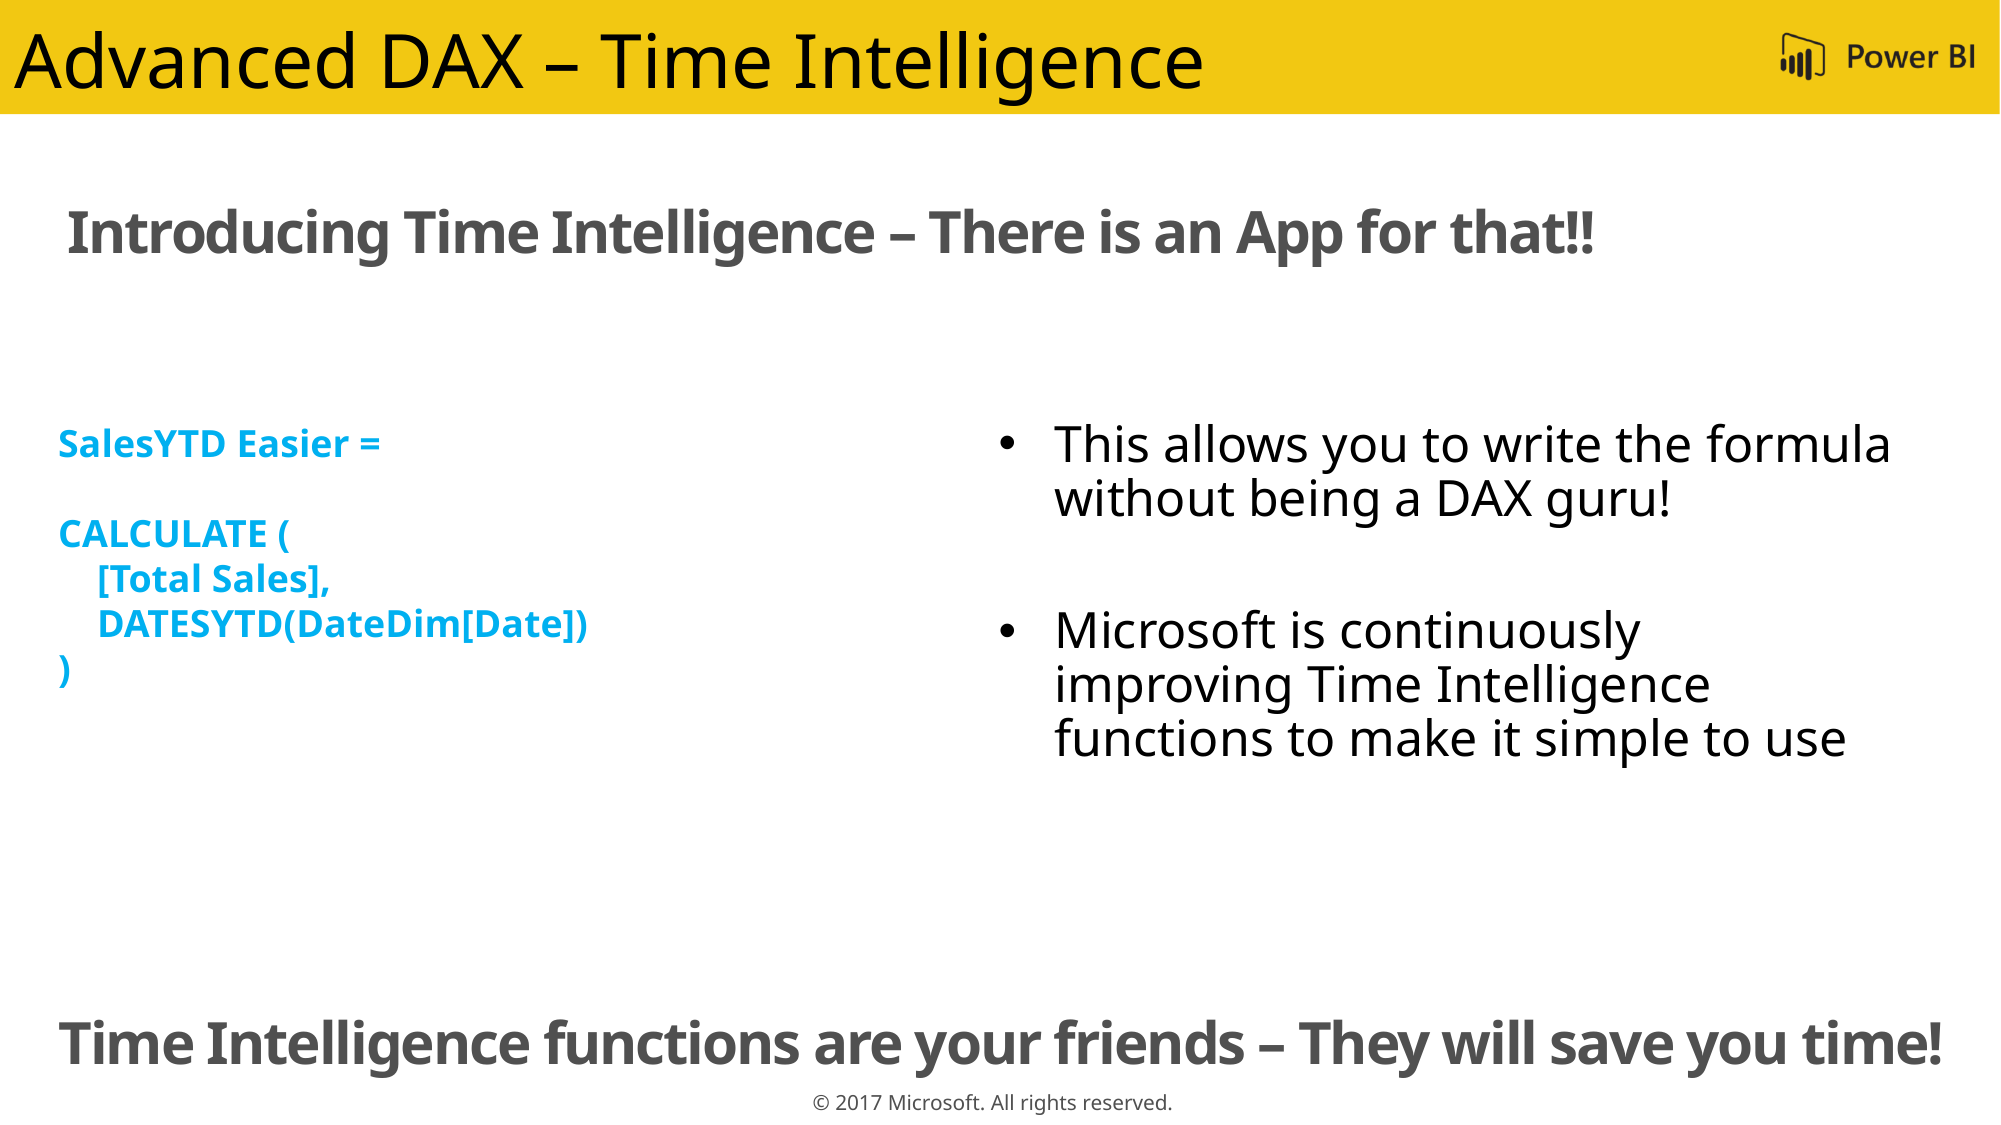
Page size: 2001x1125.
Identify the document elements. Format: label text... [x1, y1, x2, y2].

text_box Advanced DAX – Time Intelligence [0, 5, 1879, 111]
text_box SalesYTD Easier = CALCULATE ( [Total Sales], DATESYTD(DateDim[Date]) ) [58, 419, 969, 870]
text_box Time Intelligence functions are your friends – They will save you time! [43, 998, 2000, 1084]
footer © 2017 Microsoft. All rights reserved. [663, 1084, 1338, 1122]
text_box [0, 0, 2000, 115]
picture [1768, 23, 1985, 91]
title Introducing Time Intelligence – There is an App for that!! [43, 188, 1956, 275]
text_box This allows you to write the formula without being a DAX guru! Microsoft is continuously improving Time Intelligence functions to make it simple to use [908, 411, 1909, 776]
